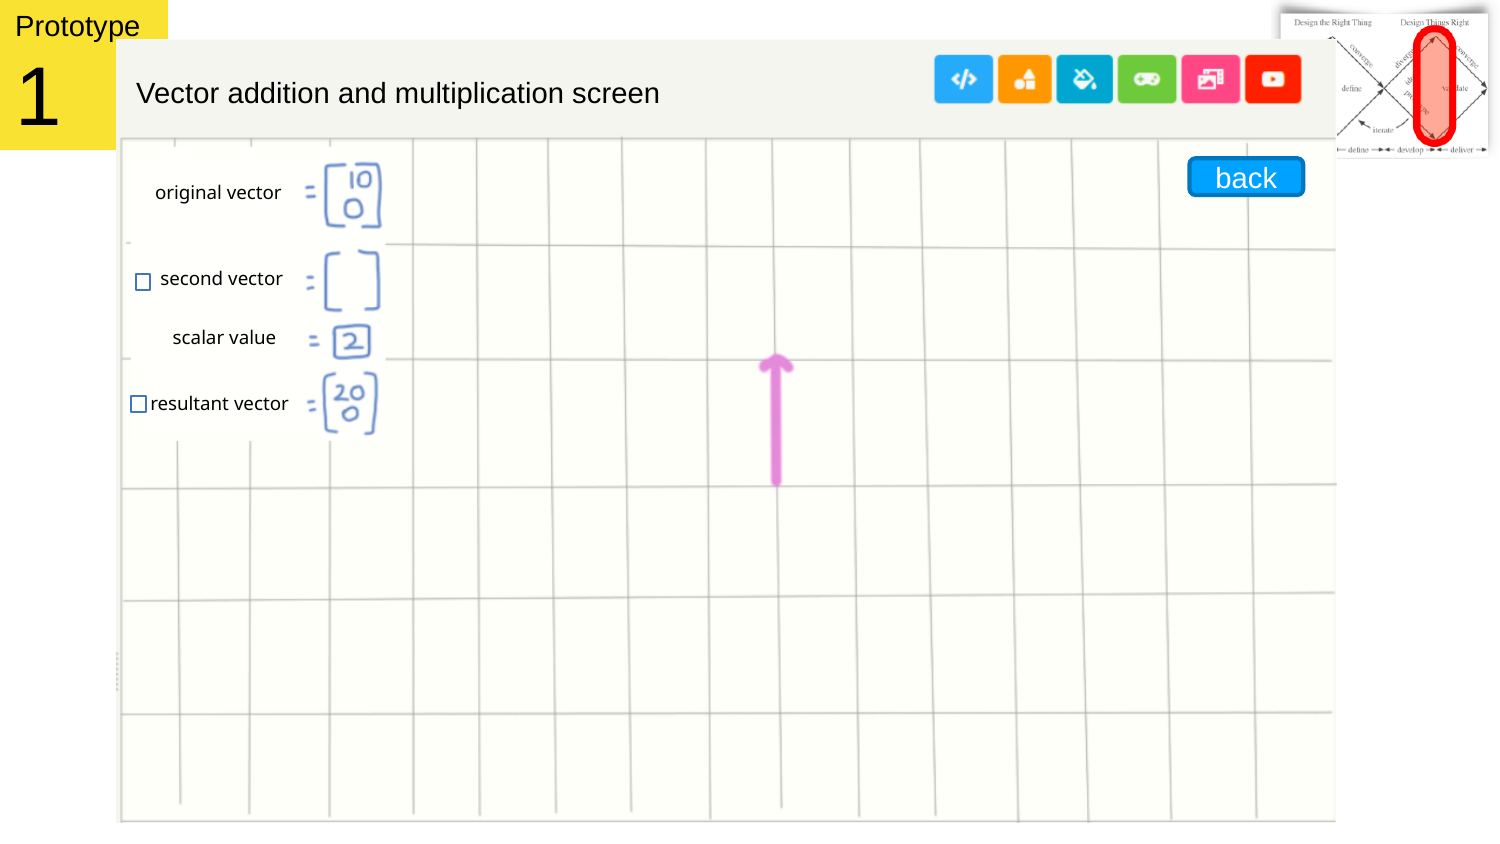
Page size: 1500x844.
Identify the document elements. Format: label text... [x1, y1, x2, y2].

text_box Prototype 1 [0, 0, 168, 151]
picture [116, 0, 1500, 824]
